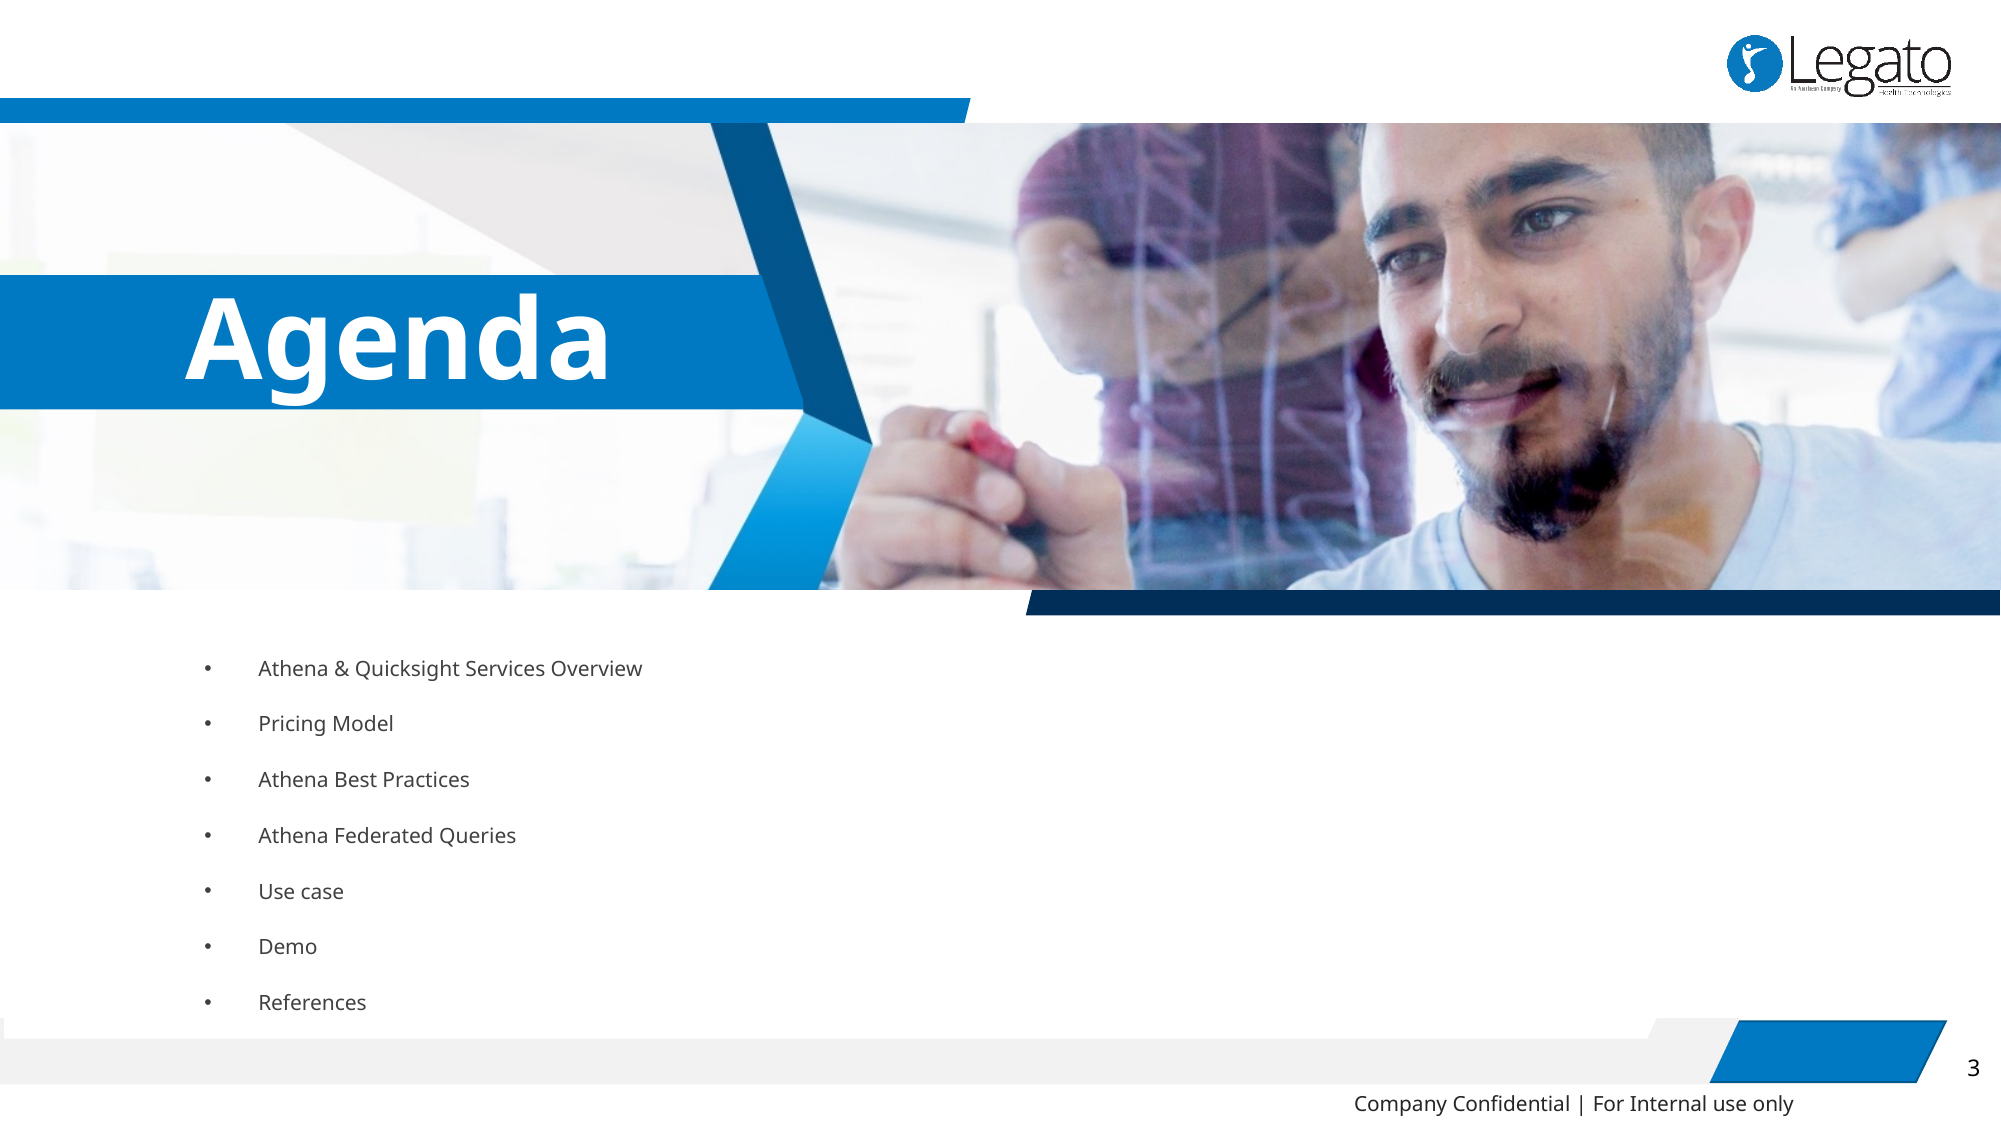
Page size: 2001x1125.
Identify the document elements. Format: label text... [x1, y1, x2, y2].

slide_number 3 [1919, 1038, 1996, 1100]
list Athena & Quicksight Services Overview Pricing Model Athena Best Practices Athena Federated Queries Use case Demo References [189, 635, 1798, 1024]
picture [1727, 35, 1951, 97]
picture [0, 123, 2001, 590]
